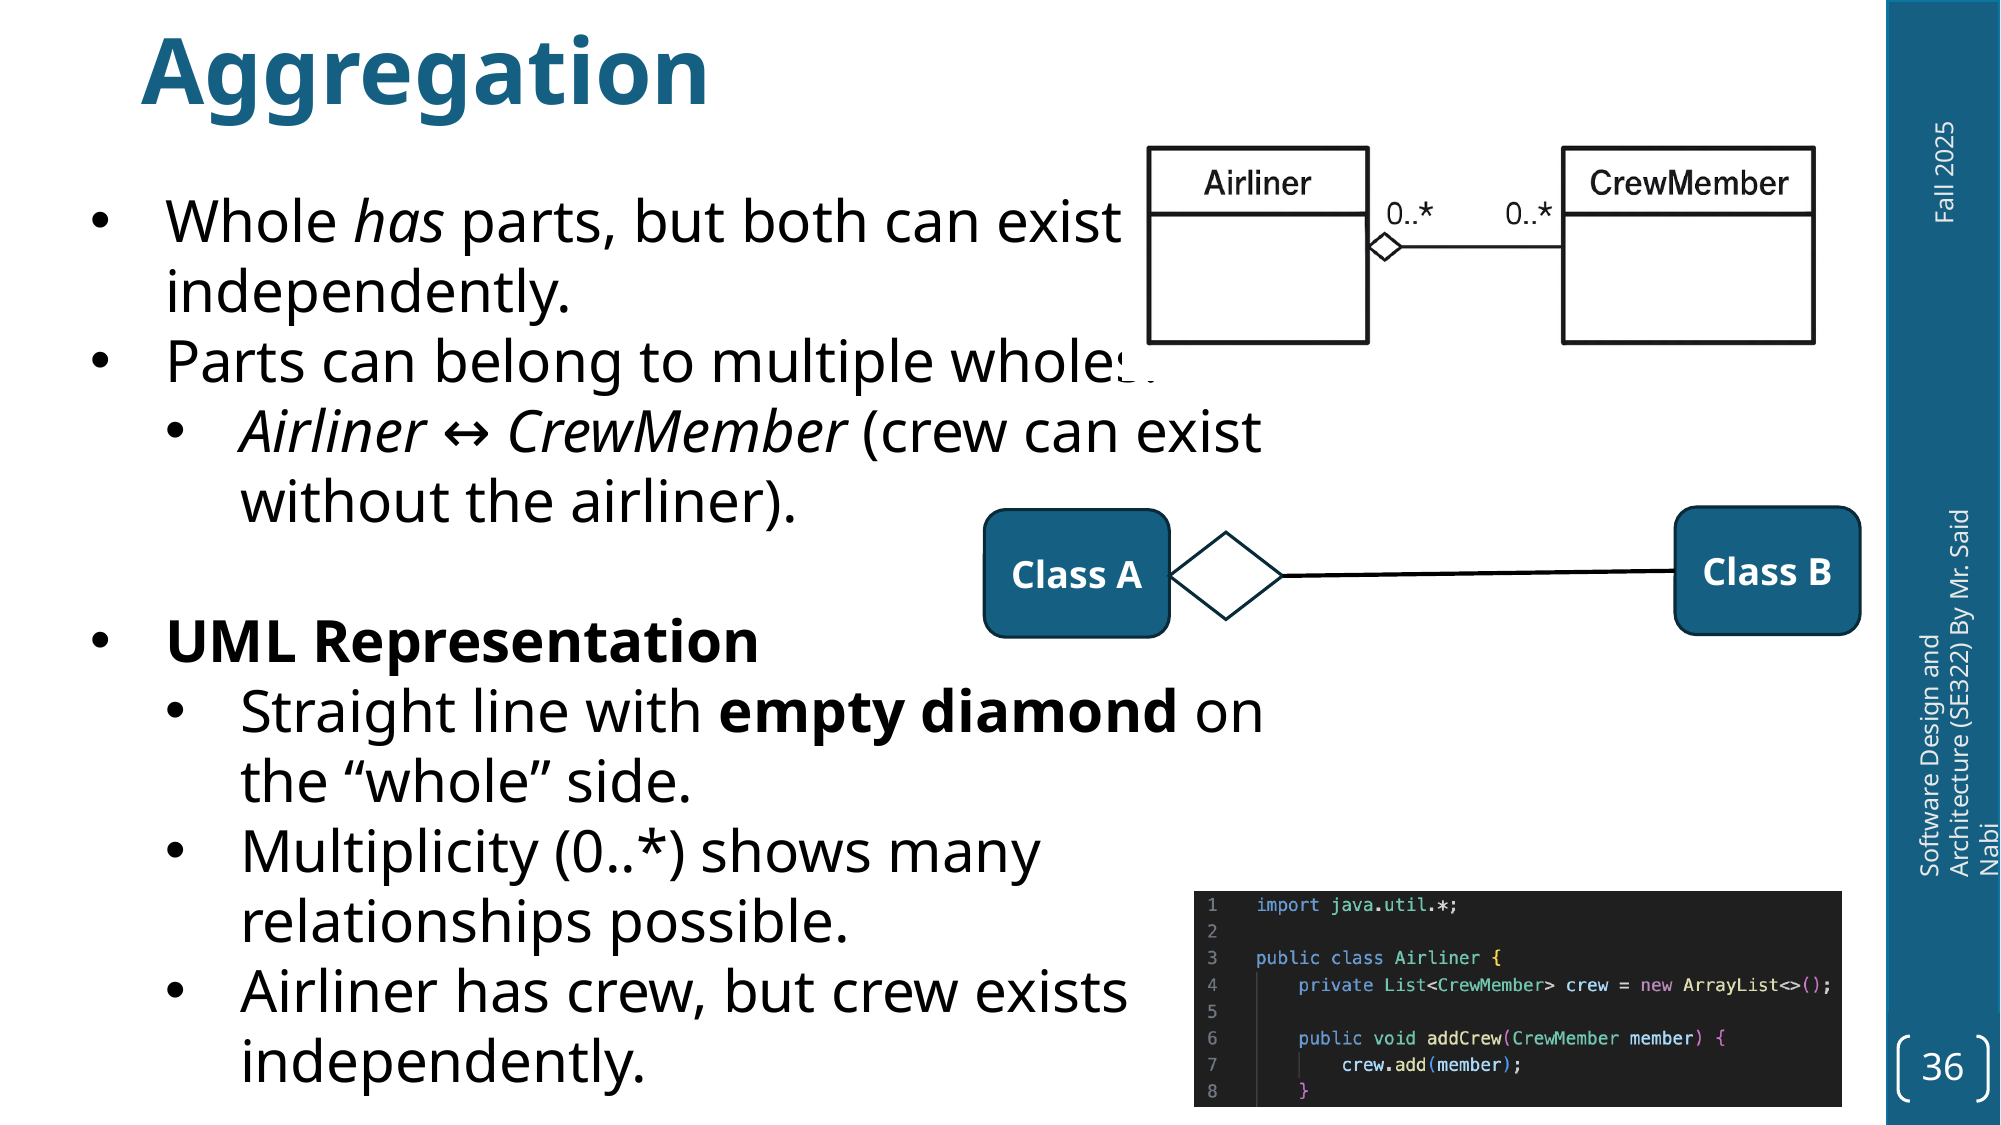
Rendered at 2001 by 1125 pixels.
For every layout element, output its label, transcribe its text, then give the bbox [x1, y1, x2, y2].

text_box Class A [982, 508, 1171, 639]
picture [1194, 890, 1843, 1108]
text_box Class B [1673, 505, 1862, 637]
title Aggregation [126, 18, 1874, 138]
picture [1122, 102, 1843, 381]
text_box Whole has parts, but both can exist independently. Parts can belong to multiple wholes. Airliner ↔ CrewMember (crew can exist without the airliner). UML Representation Straight line with empty diamond on the “whole” side. Multiplicity (0..*) shows many relationships possible. Airliner has crew, but crew exists independently. [75, 0, 1378, 1125]
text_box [1282, 570, 1676, 577]
text_box [1166, 530, 1282, 622]
